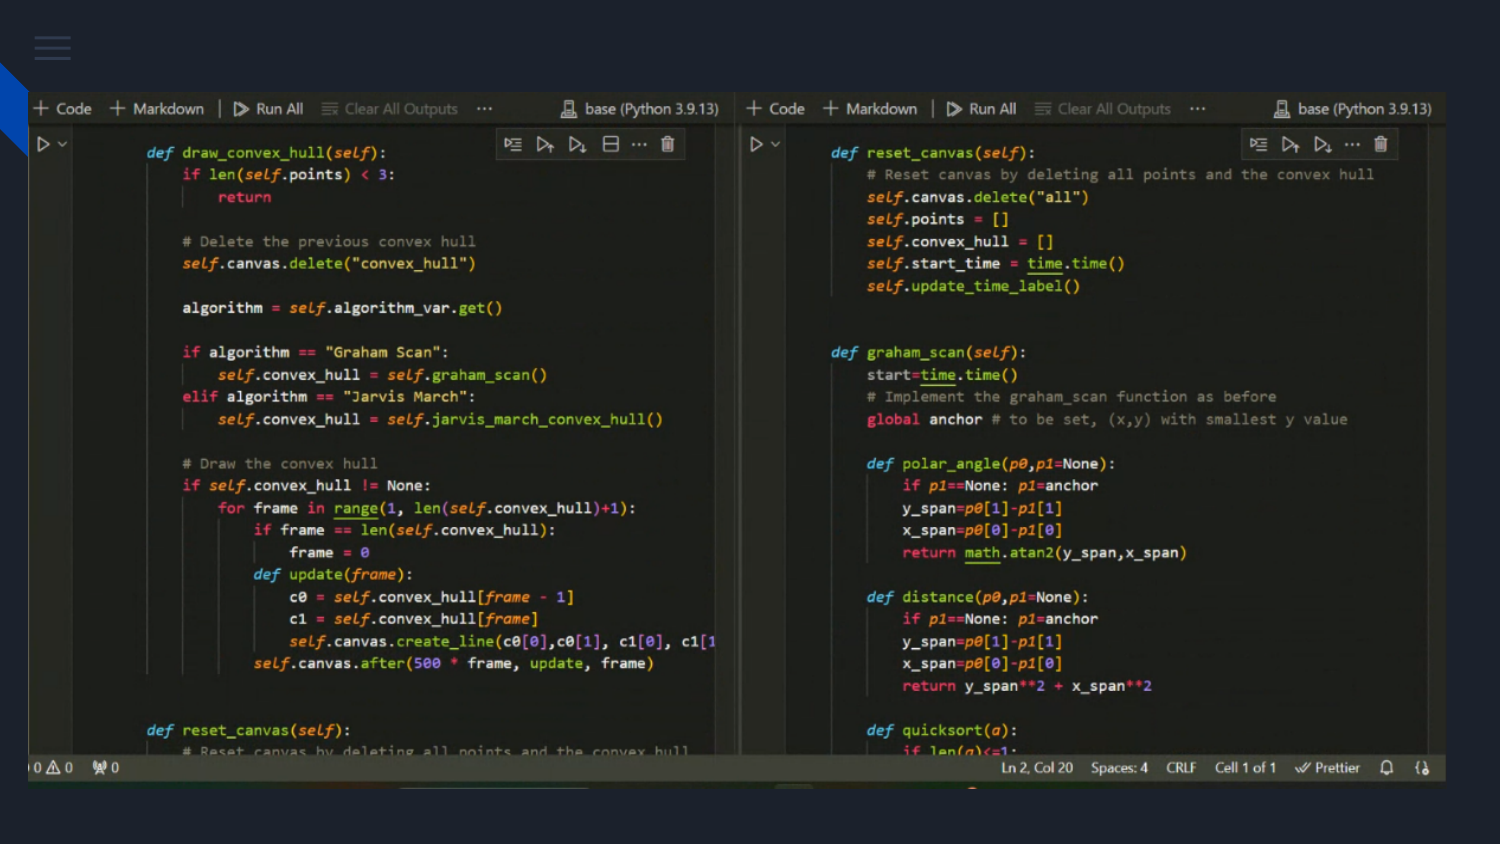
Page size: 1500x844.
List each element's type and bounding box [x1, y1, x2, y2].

picture [28, 92, 1447, 789]
